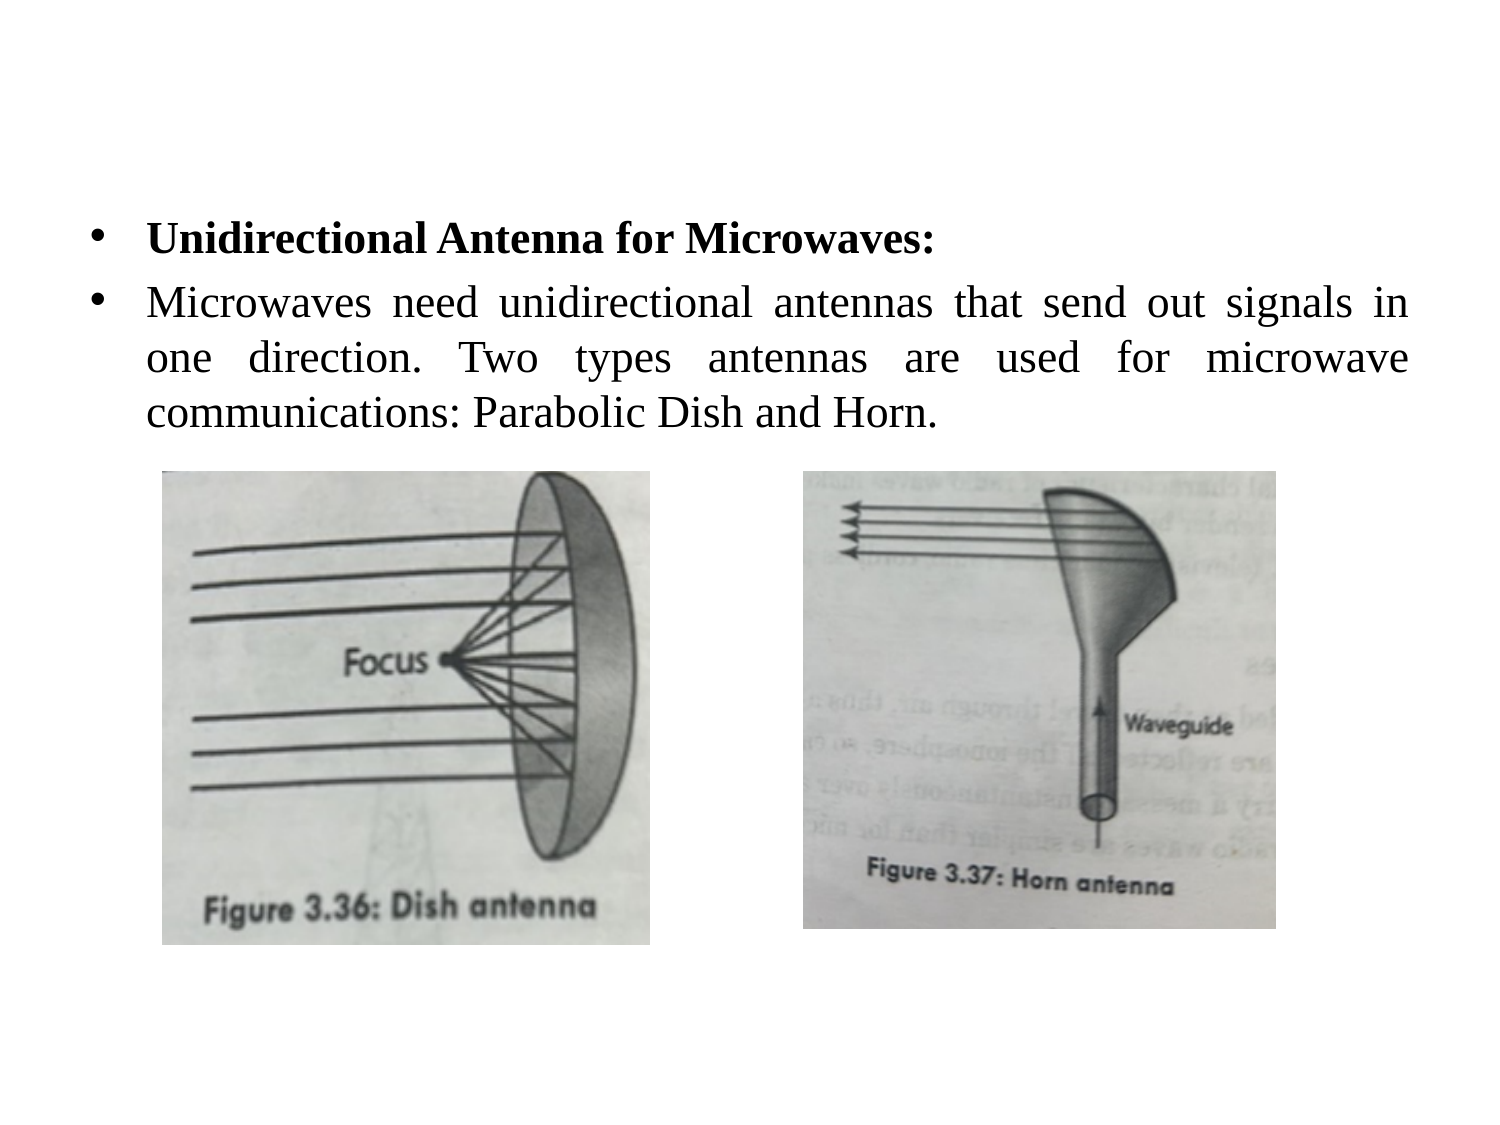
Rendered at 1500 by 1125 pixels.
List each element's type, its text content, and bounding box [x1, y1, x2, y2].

picture [803, 471, 1276, 929]
picture [162, 471, 650, 945]
list Unidirectional Antenna for Microwaves: Microwaves need unidirectional antennas that send out signals in one direction. Two types antennas are used for microwave communications: Parabolic Dish and Horn. [75, 200, 1425, 1005]
